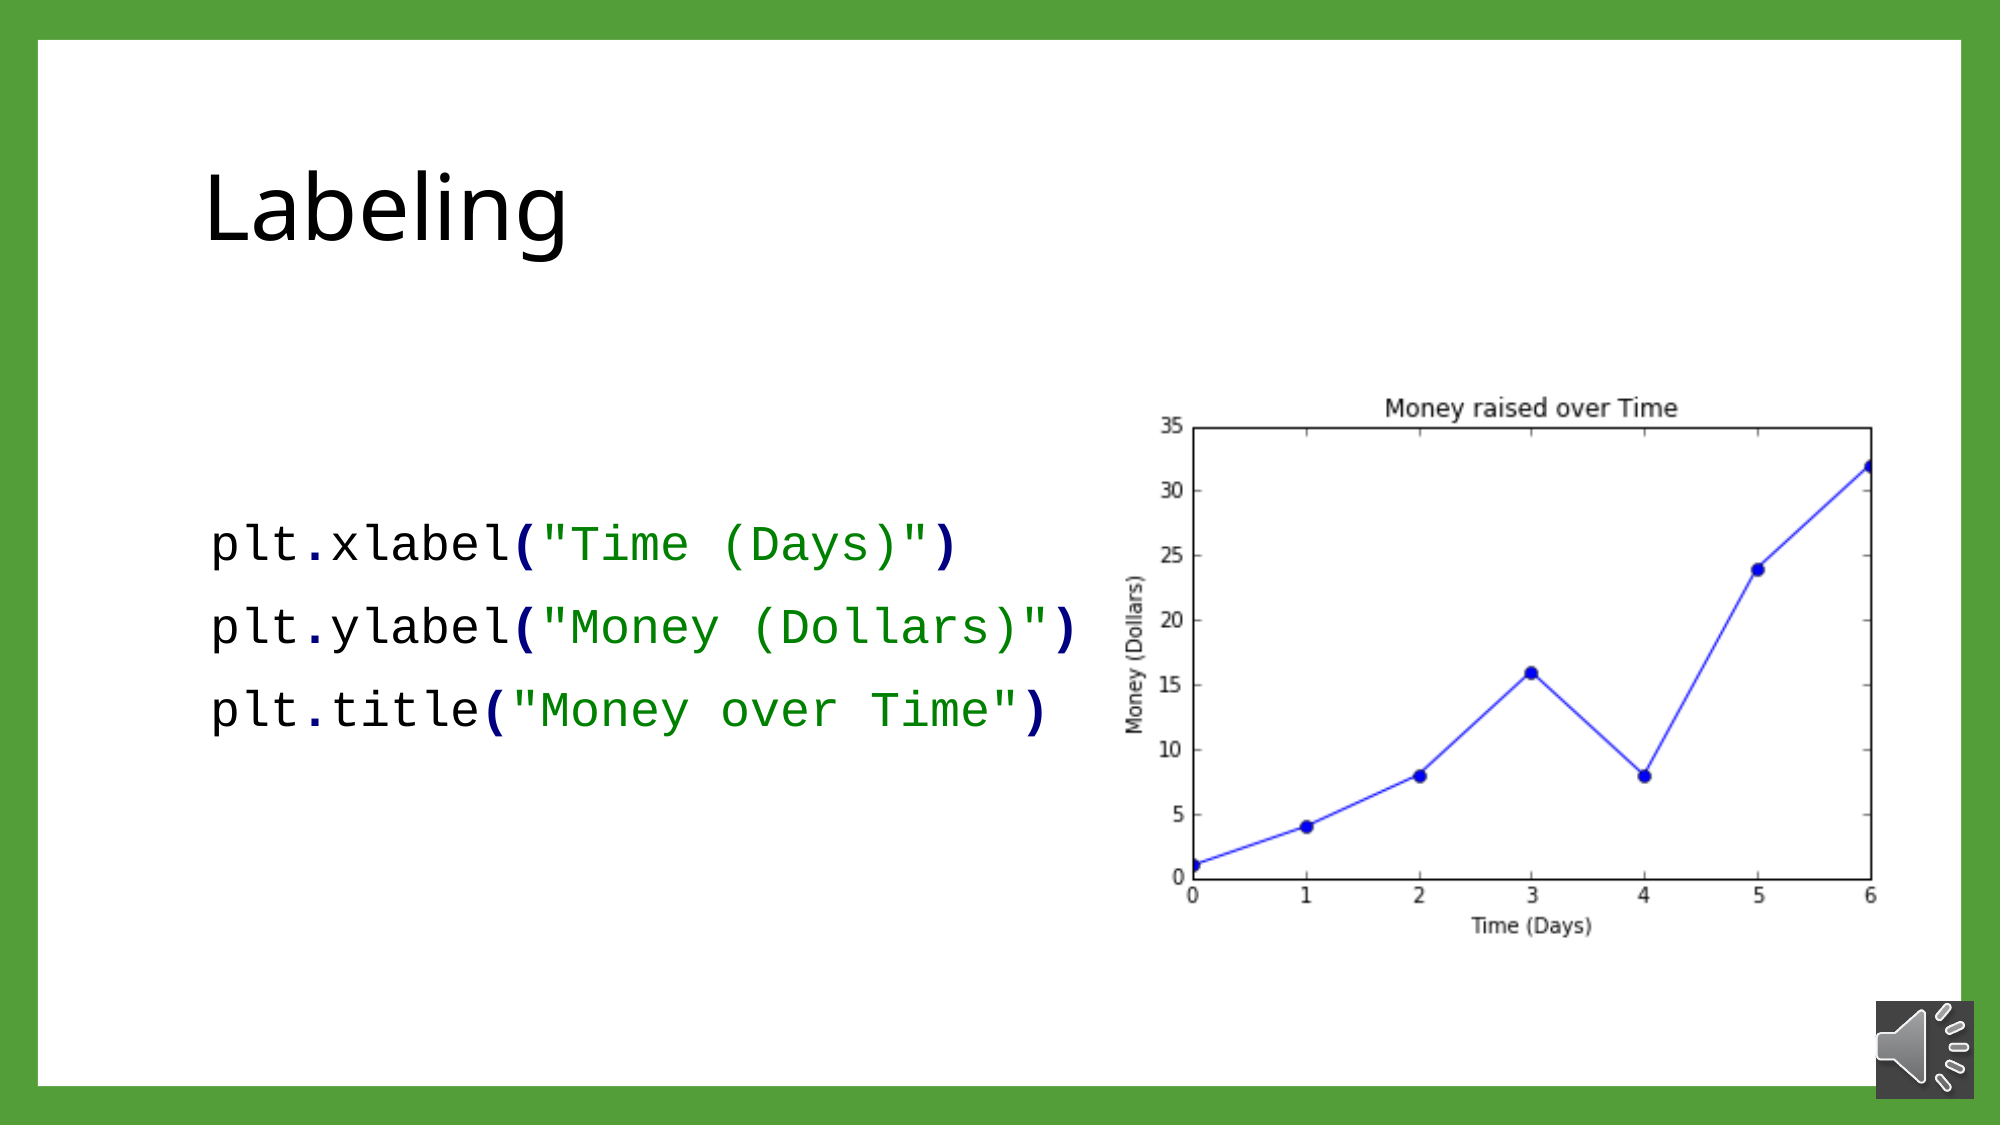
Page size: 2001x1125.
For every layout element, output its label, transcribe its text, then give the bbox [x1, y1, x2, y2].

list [1114, 383, 1891, 952]
title Labeling [187, 99, 1808, 323]
list plt.xlabel("Time (Days)") plt.ylabel("Money (Dollars)") plt.title("Money over Time") [187, 337, 1356, 998]
picture [1874, 999, 1976, 1101]
